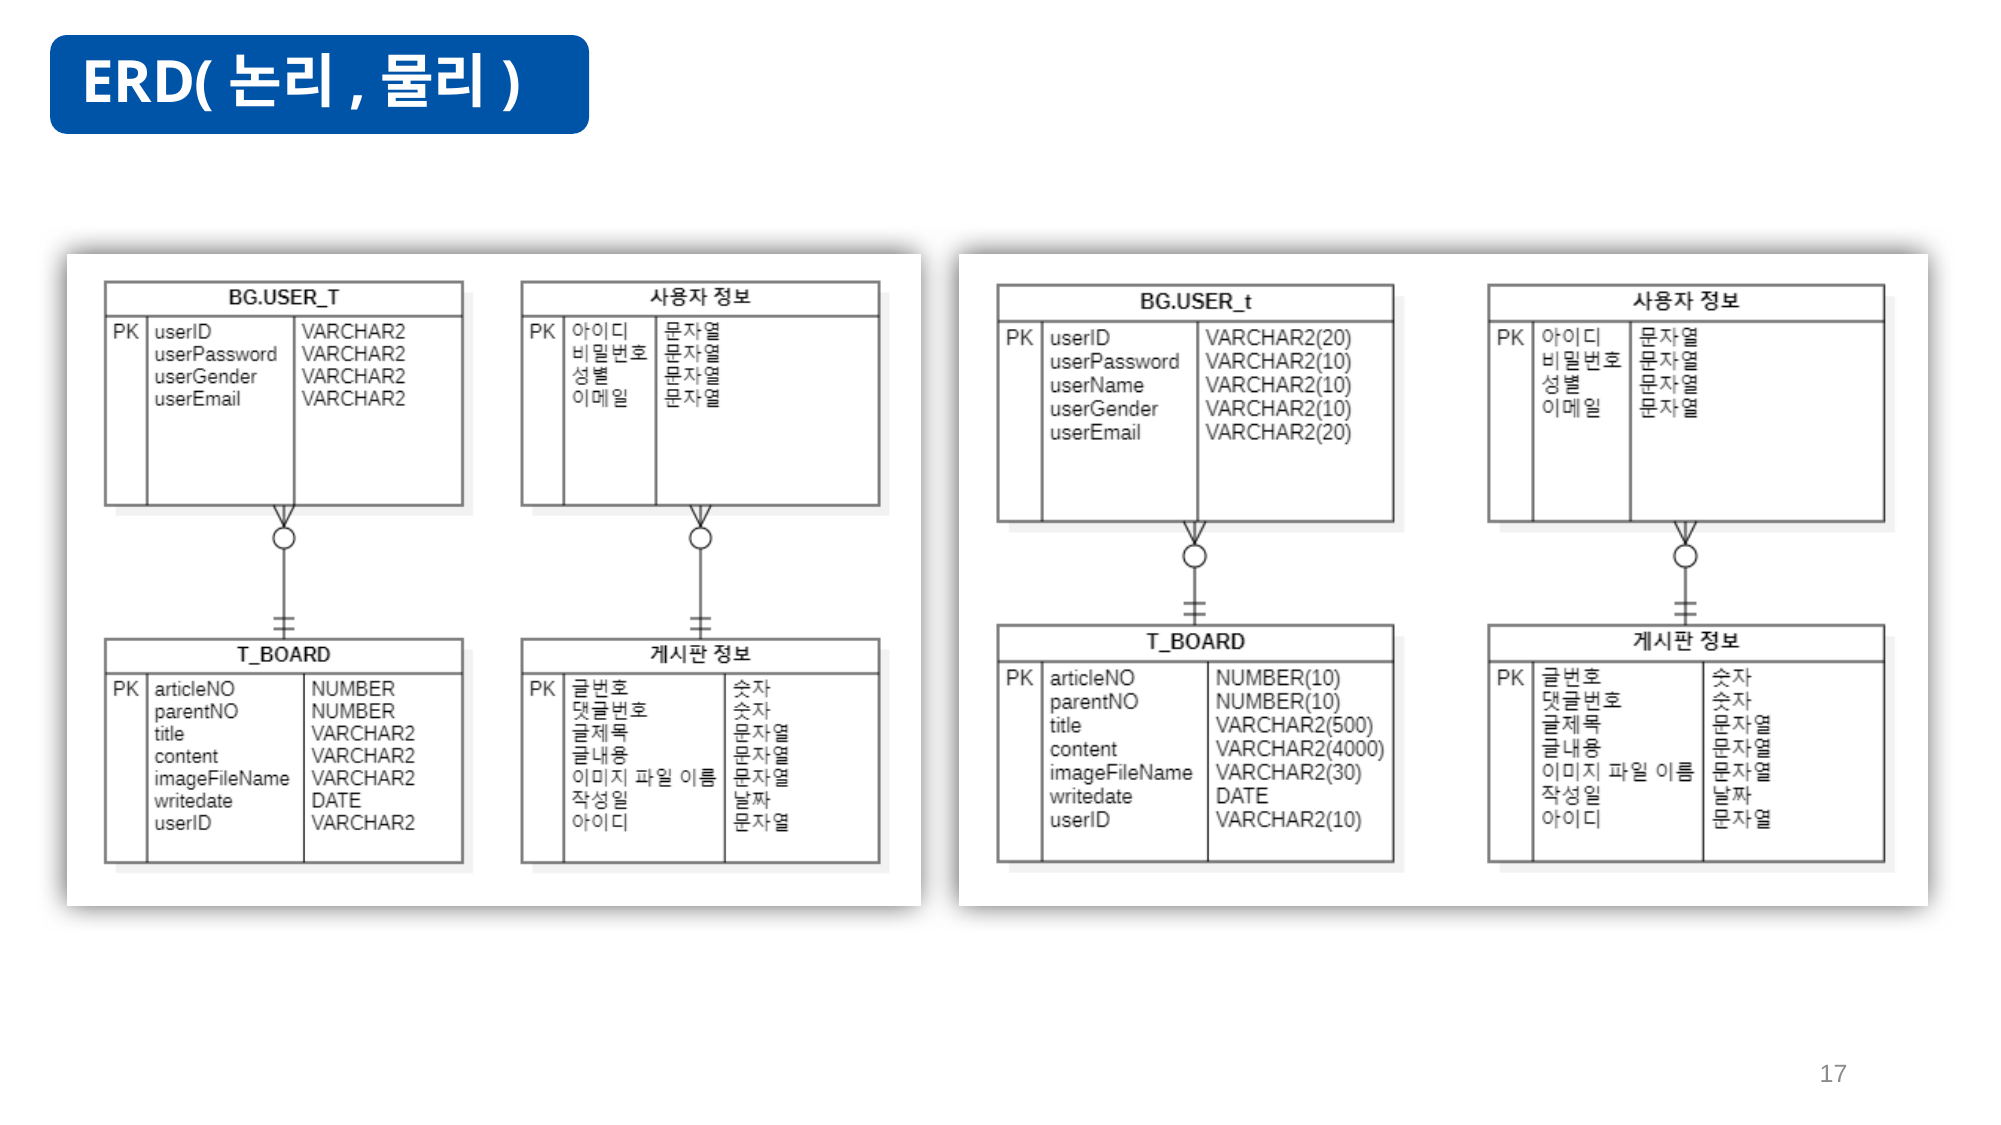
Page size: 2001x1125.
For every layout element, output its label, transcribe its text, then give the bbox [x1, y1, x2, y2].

picture [67, 254, 921, 906]
slide_number 17 [1412, 1042, 1863, 1103]
picture [959, 254, 1928, 906]
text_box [50, 35, 589, 134]
